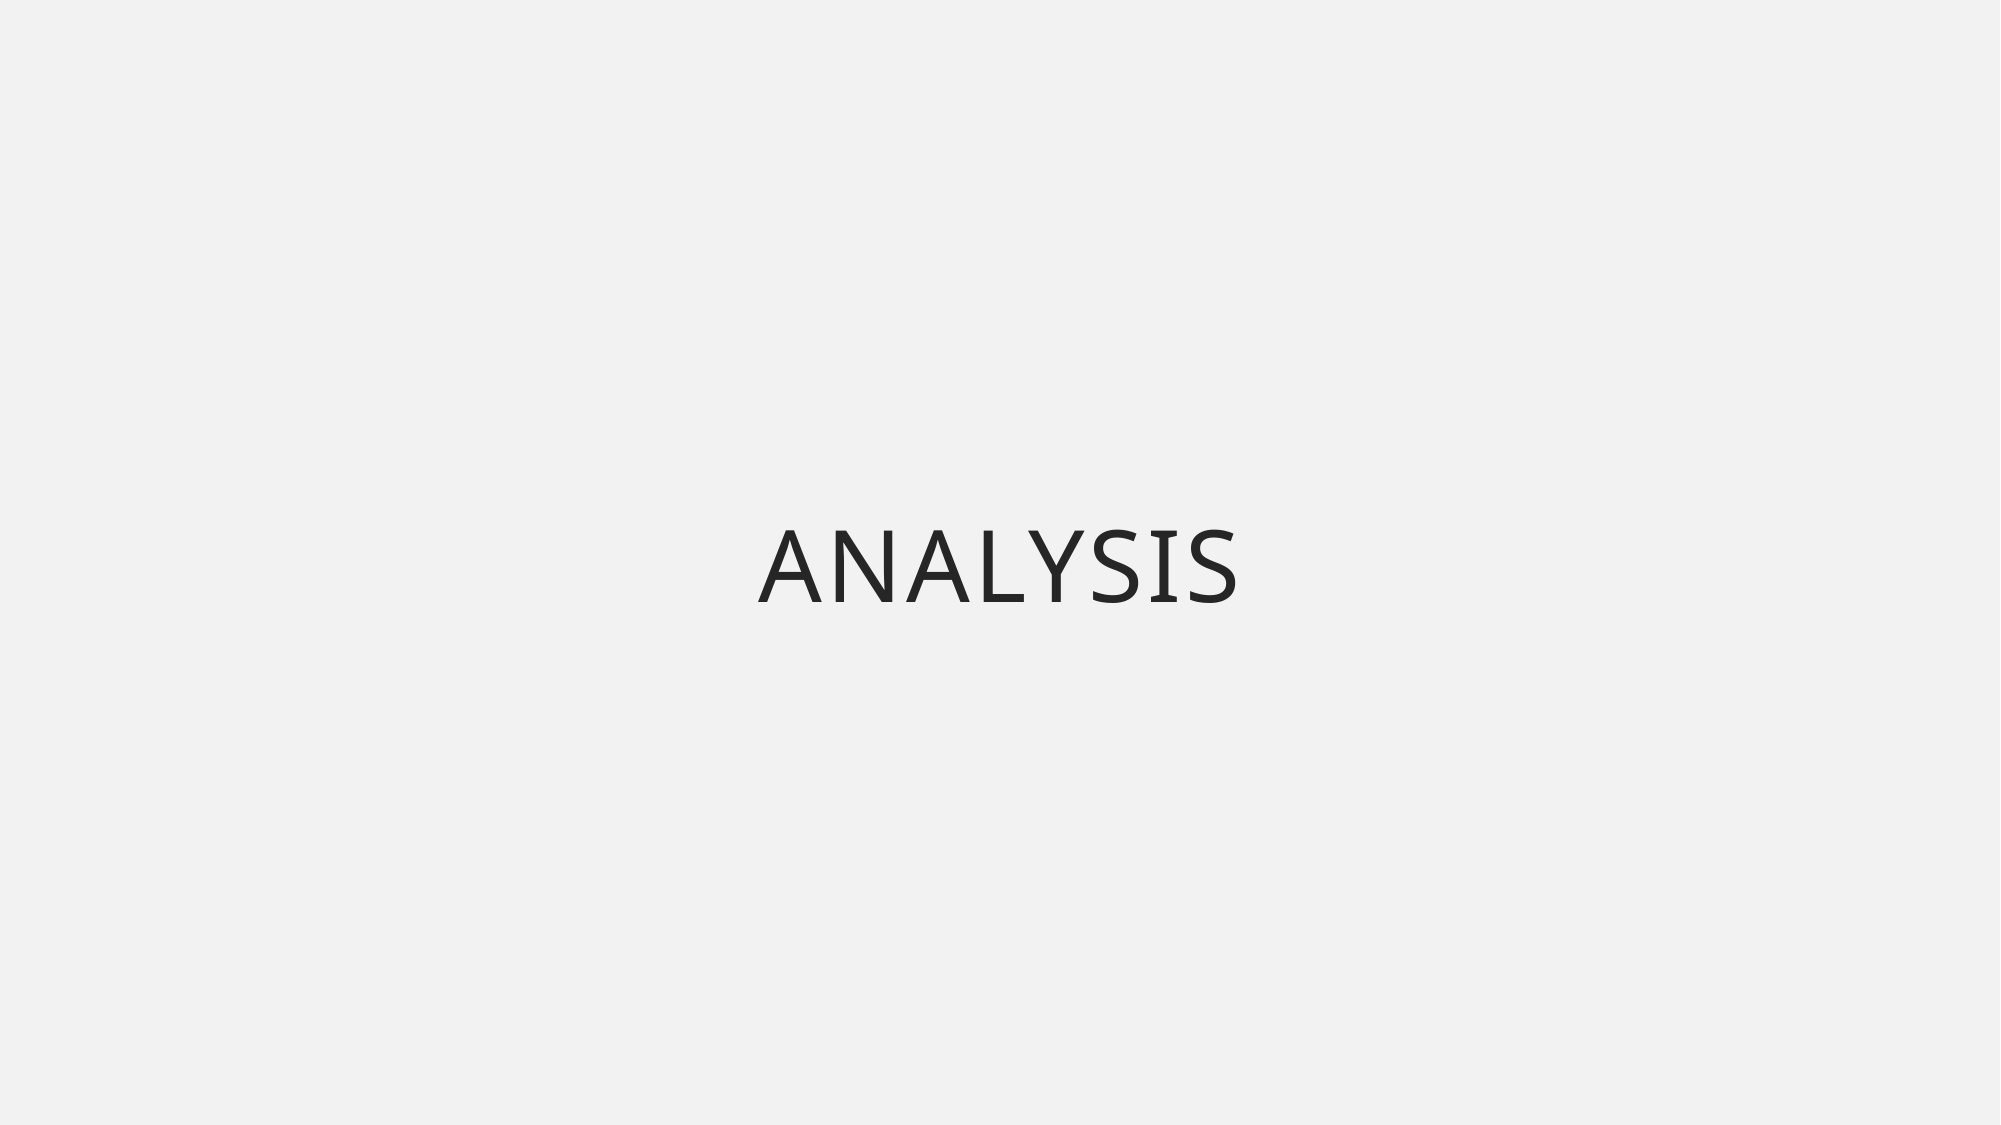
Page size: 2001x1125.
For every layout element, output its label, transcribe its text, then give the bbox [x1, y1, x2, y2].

title ANALYSIS [66, 468, 1934, 657]
